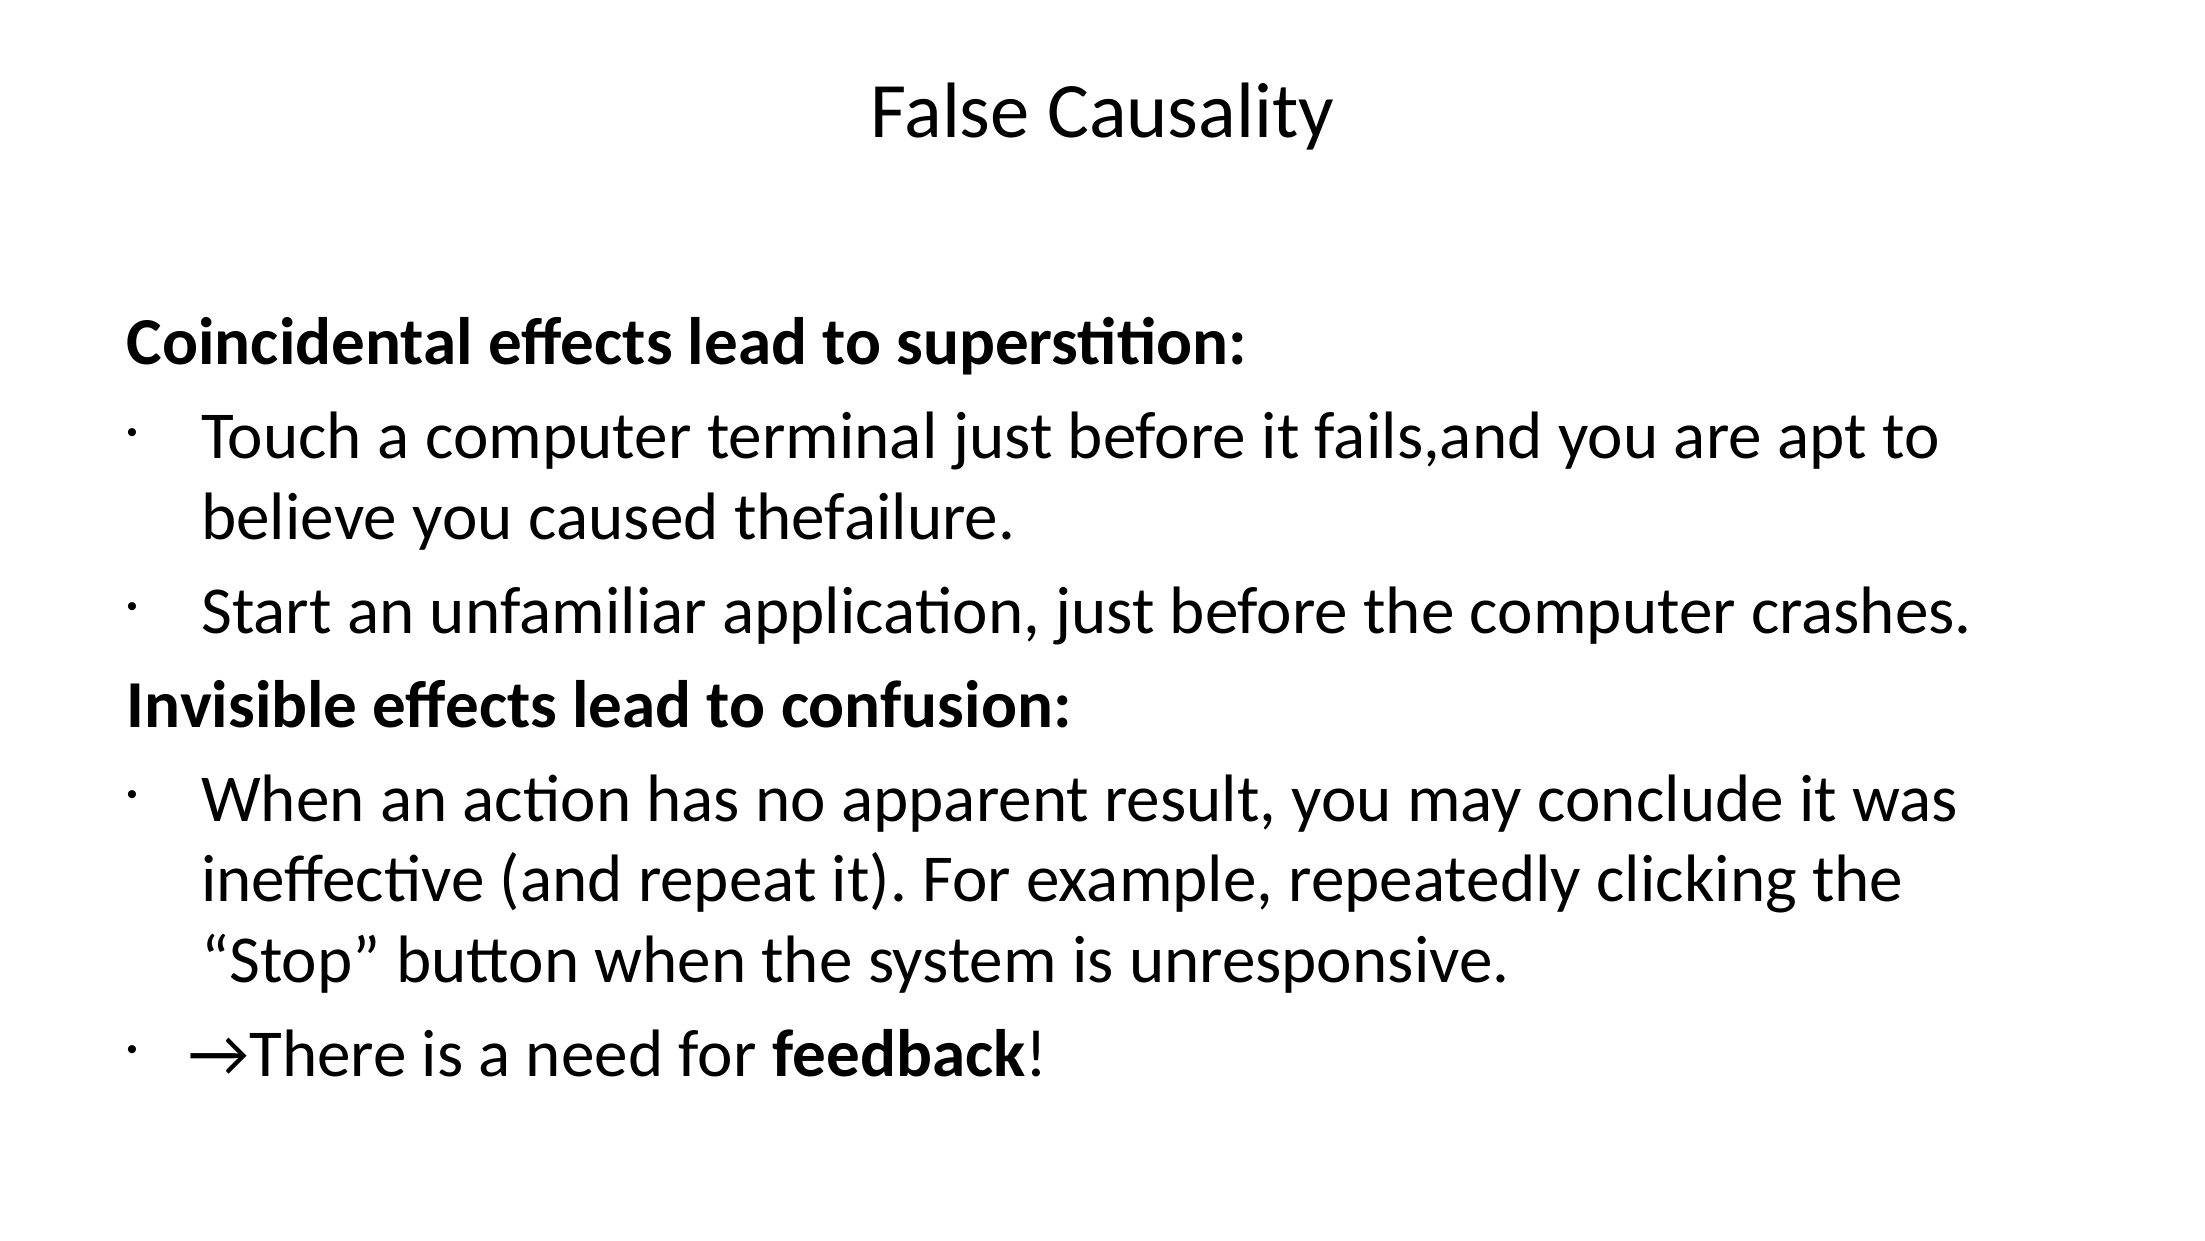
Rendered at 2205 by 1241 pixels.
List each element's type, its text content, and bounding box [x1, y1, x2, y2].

title False Causality [110, 49, 2095, 257]
list Coincidental eﬀects lead to superstition: Touch a computer terminal just before it fails,and you are apt to believe you caused thefailure. Start an unfamiliar application, just before the computer crashes. Invisible eﬀects lead to confusion: When an action has no apparent result, you may conclude it was ineﬀective (and repeat it). For example, repeatedly clicking the “Stop” button when the system is unresponsive. →There is a need for feedback! [110, 289, 2095, 1108]
